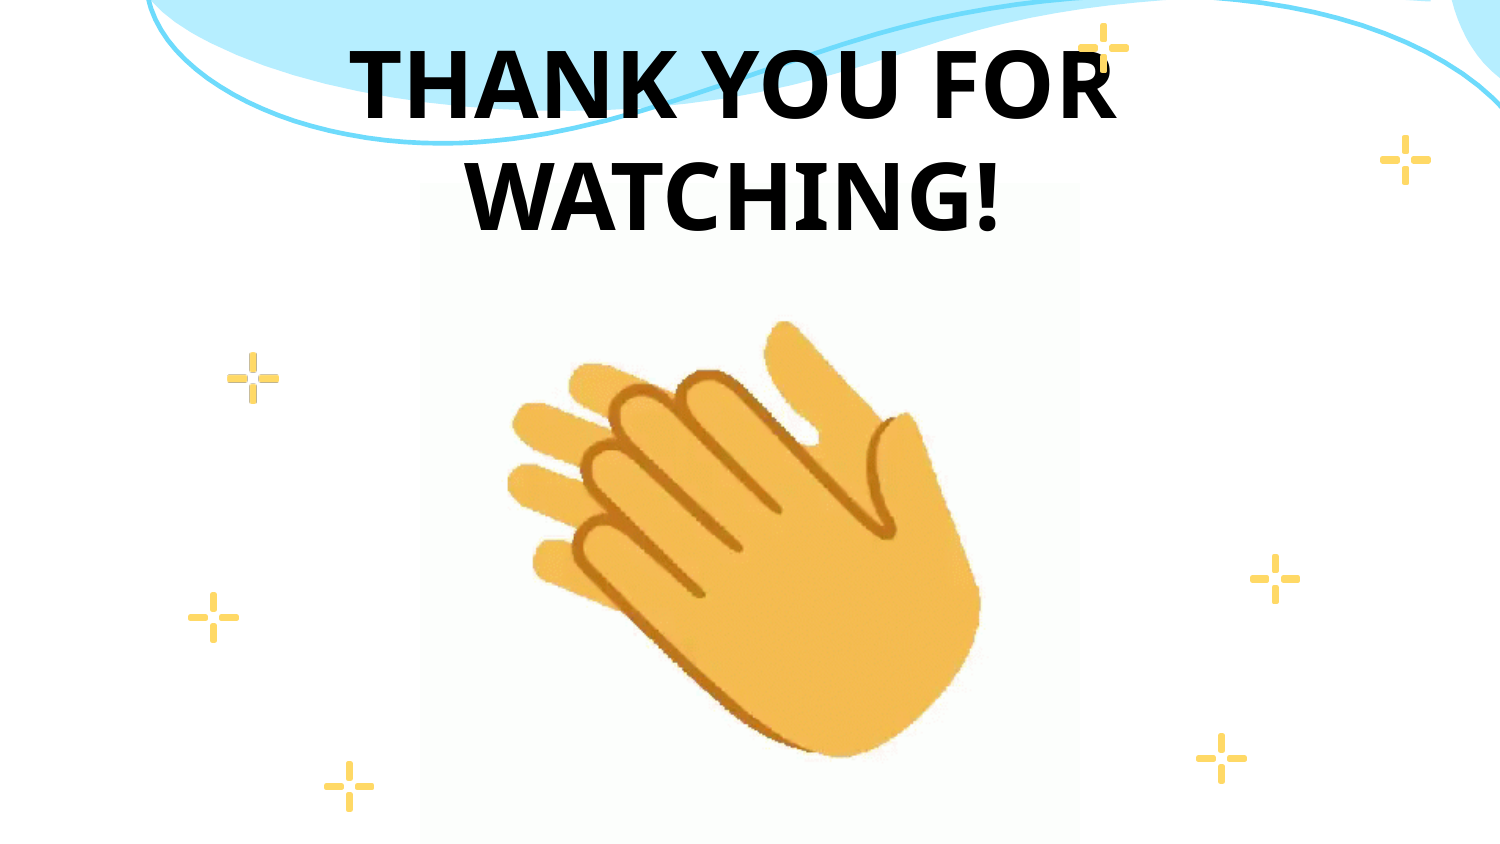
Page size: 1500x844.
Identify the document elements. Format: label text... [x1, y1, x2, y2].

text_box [190, 594, 237, 641]
picture [419, 183, 1081, 844]
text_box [1251, 555, 1299, 603]
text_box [1080, 25, 1127, 72]
title THANK YOU FOR WATCHING! [101, 20, 1366, 265]
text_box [1198, 735, 1245, 782]
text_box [326, 763, 373, 810]
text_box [1382, 136, 1429, 184]
picture [227, 352, 279, 404]
